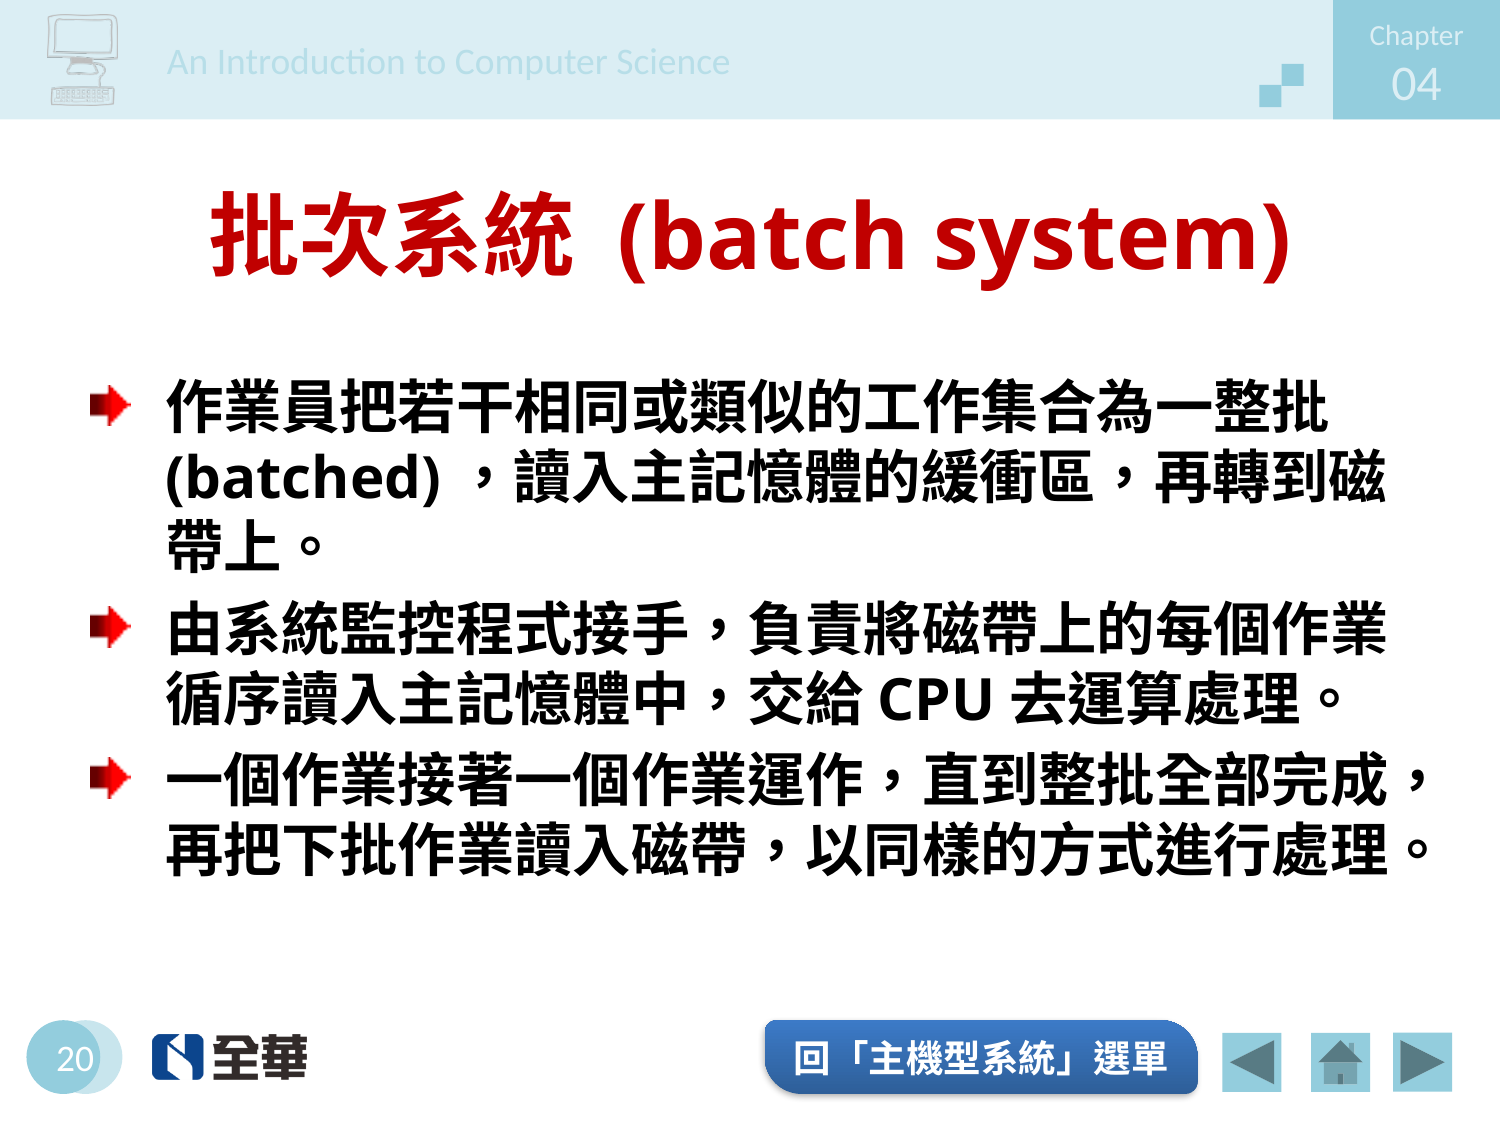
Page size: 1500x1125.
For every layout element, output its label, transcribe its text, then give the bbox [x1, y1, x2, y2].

list 作業員把若干相同或類似的工作集合為一整批(batched)，讀入主記憶體的緩衝區，再轉到磁帶上。 由系統監控程式接手，負責將磁帶上的每個作業循序讀入主記憶體中，交給CPU去運算處理。 一個作業接著一個作業運作，直到整批全部完成，再把下批作業讀入磁帶，以同樣的方式進行處理。 [75, 363, 1425, 1005]
title 批次系統 (batch system) [75, 138, 1425, 327]
picture [90, 385, 131, 426]
text_box 回「主機型系統」選單 [764, 1020, 1198, 1094]
picture [90, 606, 131, 648]
picture [152, 1034, 307, 1080]
picture [90, 757, 131, 799]
picture [47, 14, 118, 106]
